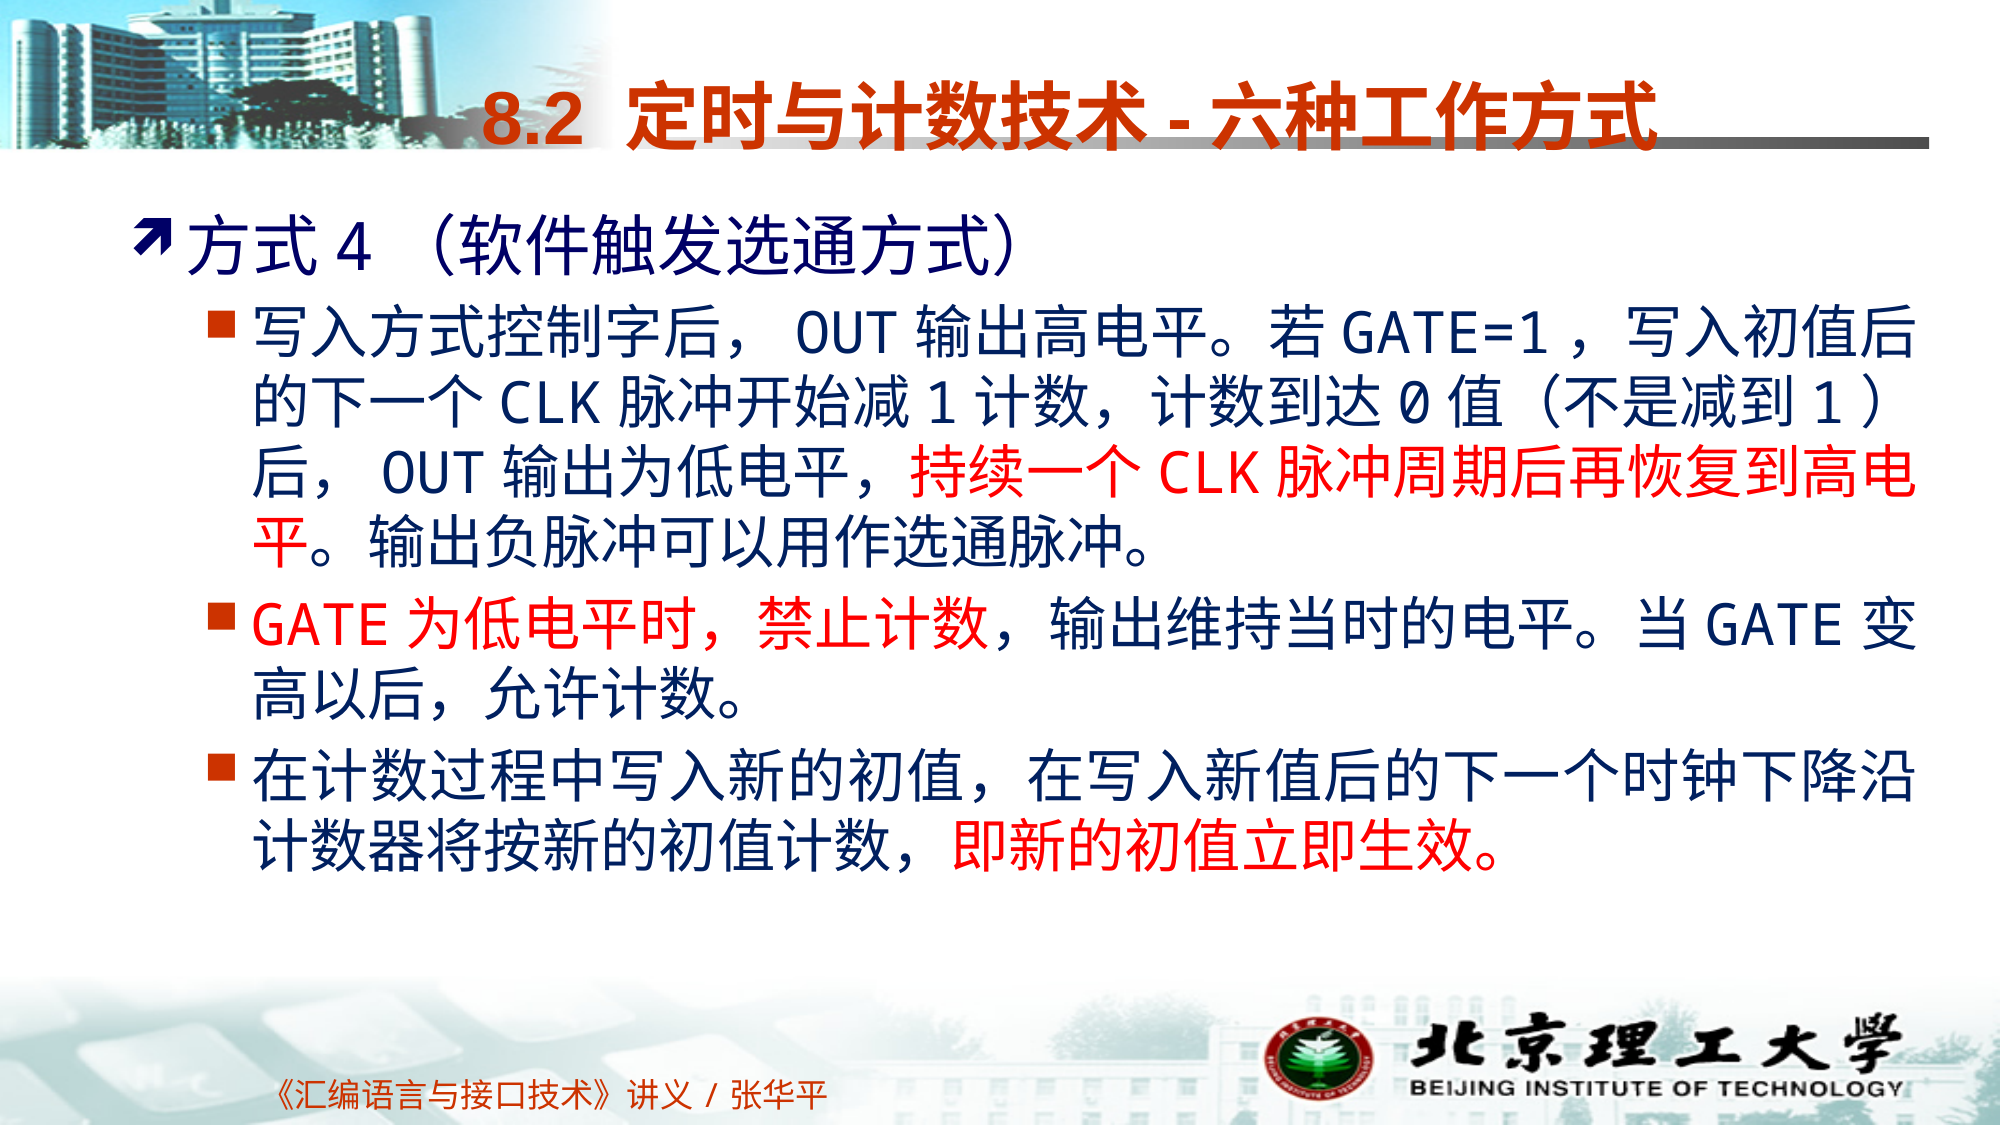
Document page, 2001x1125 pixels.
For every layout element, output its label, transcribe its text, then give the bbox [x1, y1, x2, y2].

list 方式4（软件触发选通方式） 写入方式控制字后，OUT输出高电平。若GATE=1，写入初值后的下一个CLK脉冲开始减1计数，计数到达0值（不是减到1）后，OUT输出为低电平，持续一个CLK脉冲周期后再恢复到高电平。输出负脉冲可以用作选通脉冲。 GATE为低电平时，禁止计数，输出维持当时的电平。当GATE变高以后，允许计数。 在计数过程中写入新的初值，在写入新值后的下一个时钟下降沿计数器将按新的初值计数，即新的初值立即生效。 [114, 196, 1934, 1024]
title 8.2 定时与计数技术-六种工作方式 [409, 45, 1675, 185]
picture [0, 0, 2000, 1125]
